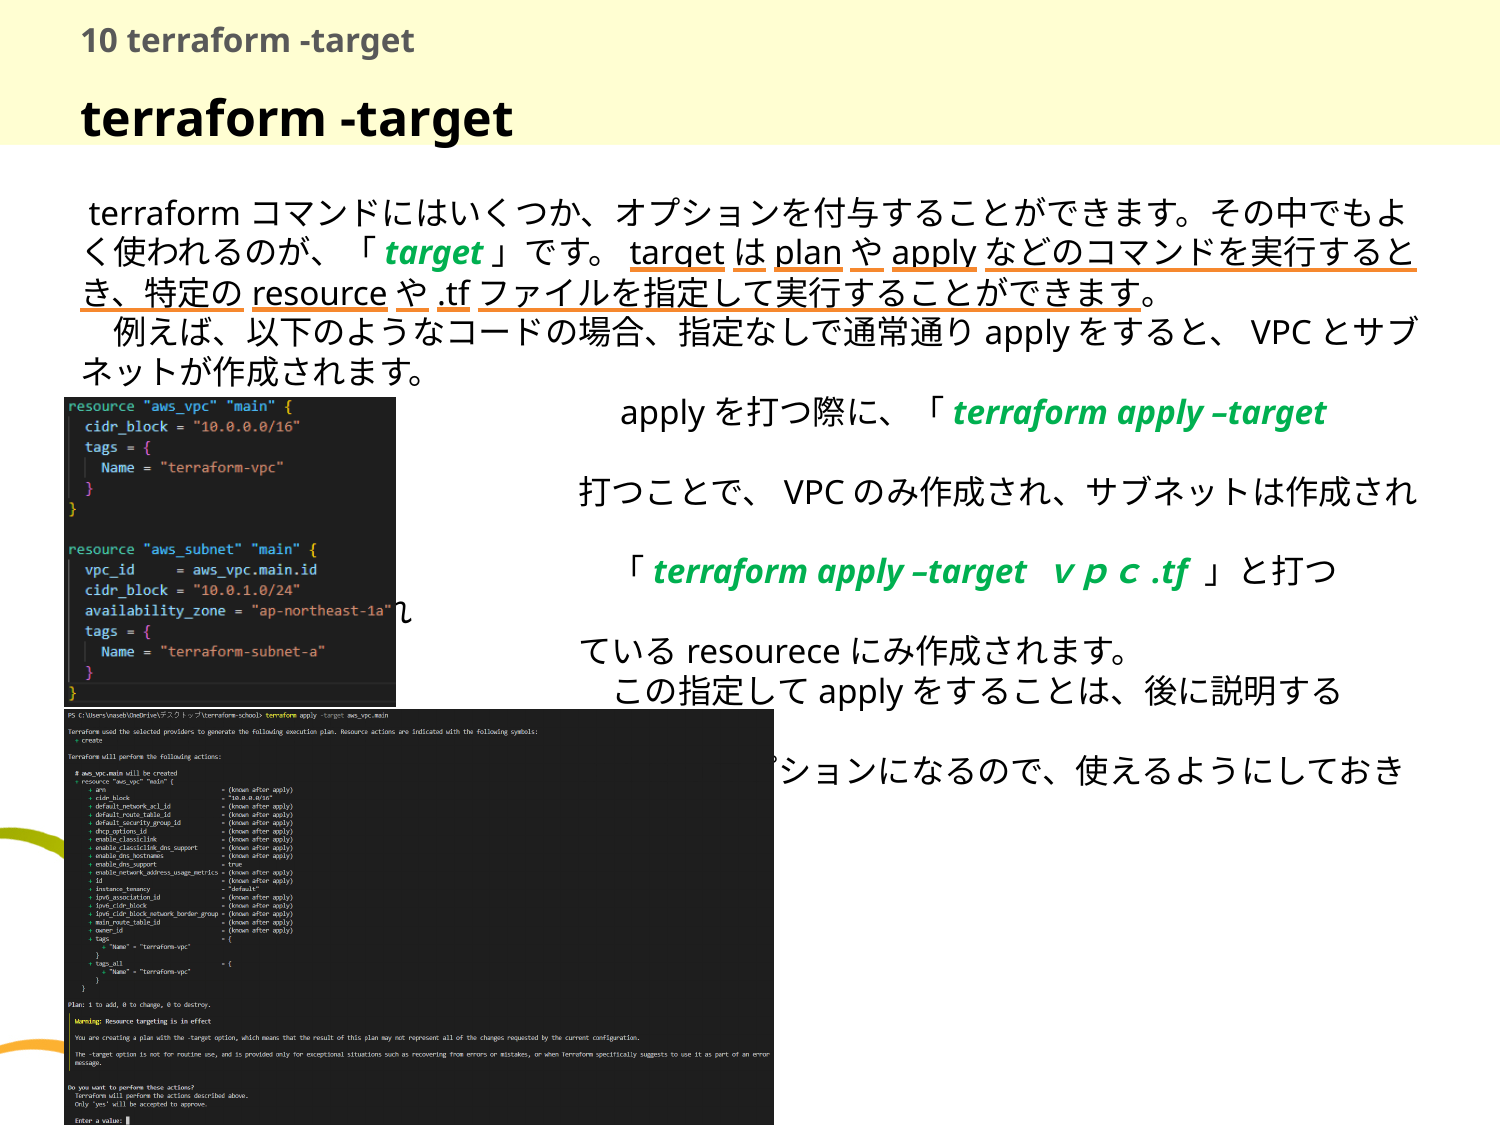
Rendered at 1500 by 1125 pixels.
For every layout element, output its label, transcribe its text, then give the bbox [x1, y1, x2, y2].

text_box terraform -target [64, 68, 1322, 164]
picture [0, 0, 1500, 1125]
list terraformコマンドにはいくつか、オプションを付与することができます。その中でもよく使われるのが、「target」です。targetはplanやapplyなどのコマンドを実行するとき、特定のresourceや.tfファイルを指定して実行することができます。 例えば、以下のようなコードの場合、指定なしで通常通りapplyをすると、VPCとサブネットが作成されます。 applyを打つ際に、「terraform apply –target aws_vpc.main」と 打つことで、VPCのみ作成され、サブネットは作成されません。 「terraform apply –target ｖｐｃ.tf 」と打つと、vpc.tfに記載され ているresoureceにみ作成されます。 この指定してapplyをすることは、後に説明するmodule構成の際に よく使うオプションになるので、使えるようにしておきましょう。 [64, 184, 1444, 976]
title 10 terraform -target [64, 0, 621, 68]
